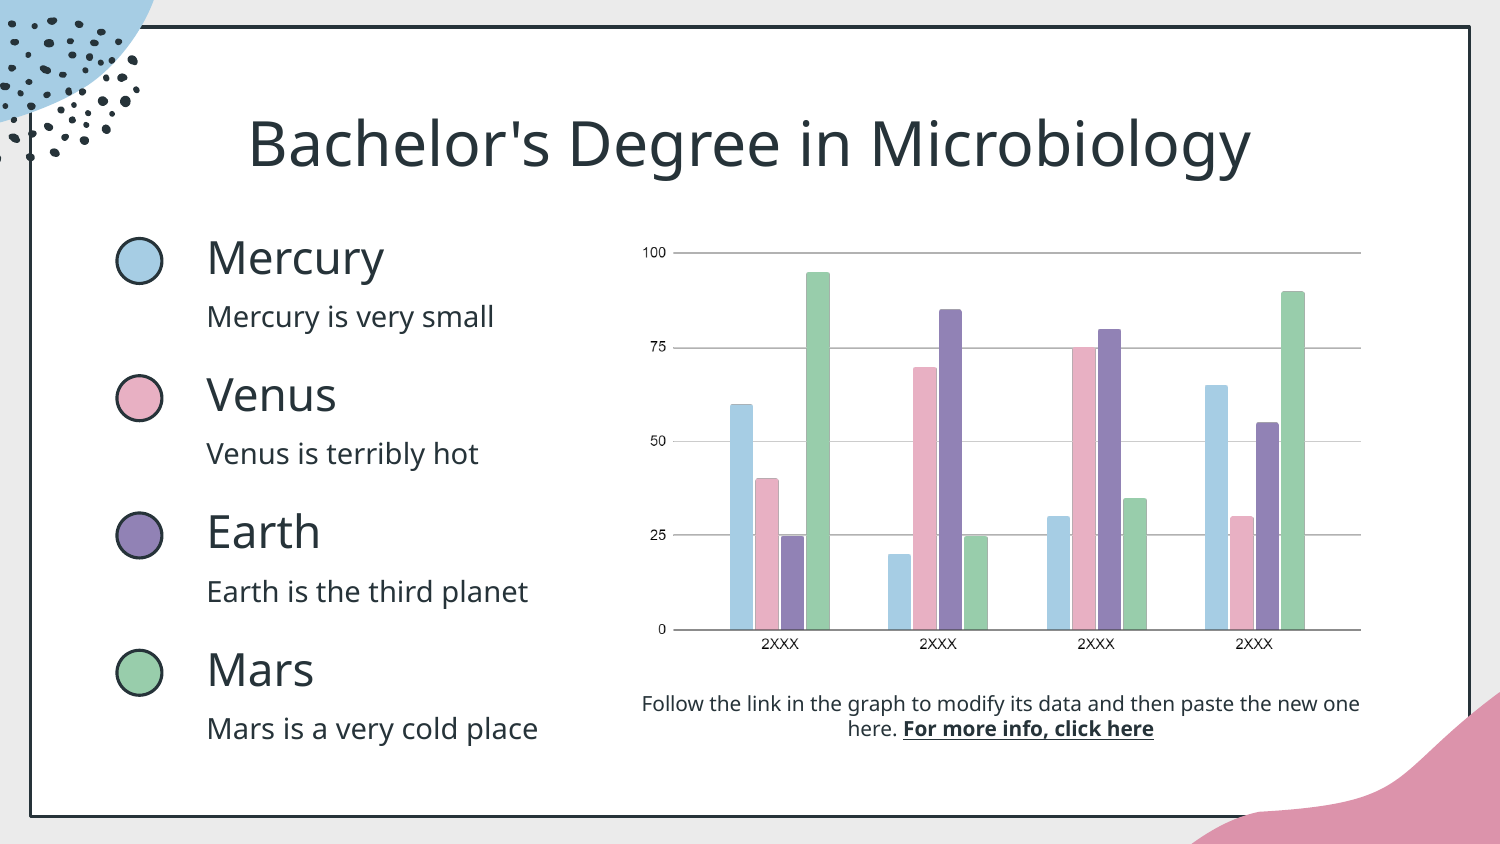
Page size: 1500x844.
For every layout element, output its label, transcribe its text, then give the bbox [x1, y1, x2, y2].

title Bachelor's Degree in Microbiology [116, 88, 1383, 194]
text_box [116, 512, 162, 558]
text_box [191, 360, 560, 481]
picture [618, 223, 1383, 675]
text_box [191, 497, 560, 619]
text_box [191, 634, 560, 756]
text_box [116, 650, 162, 696]
text_box [116, 238, 162, 284]
text_box [116, 375, 162, 421]
text_box Follow the link in the graph to modify its data and then paste the new one here. For more info, click here [619, 681, 1383, 756]
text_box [191, 223, 560, 344]
